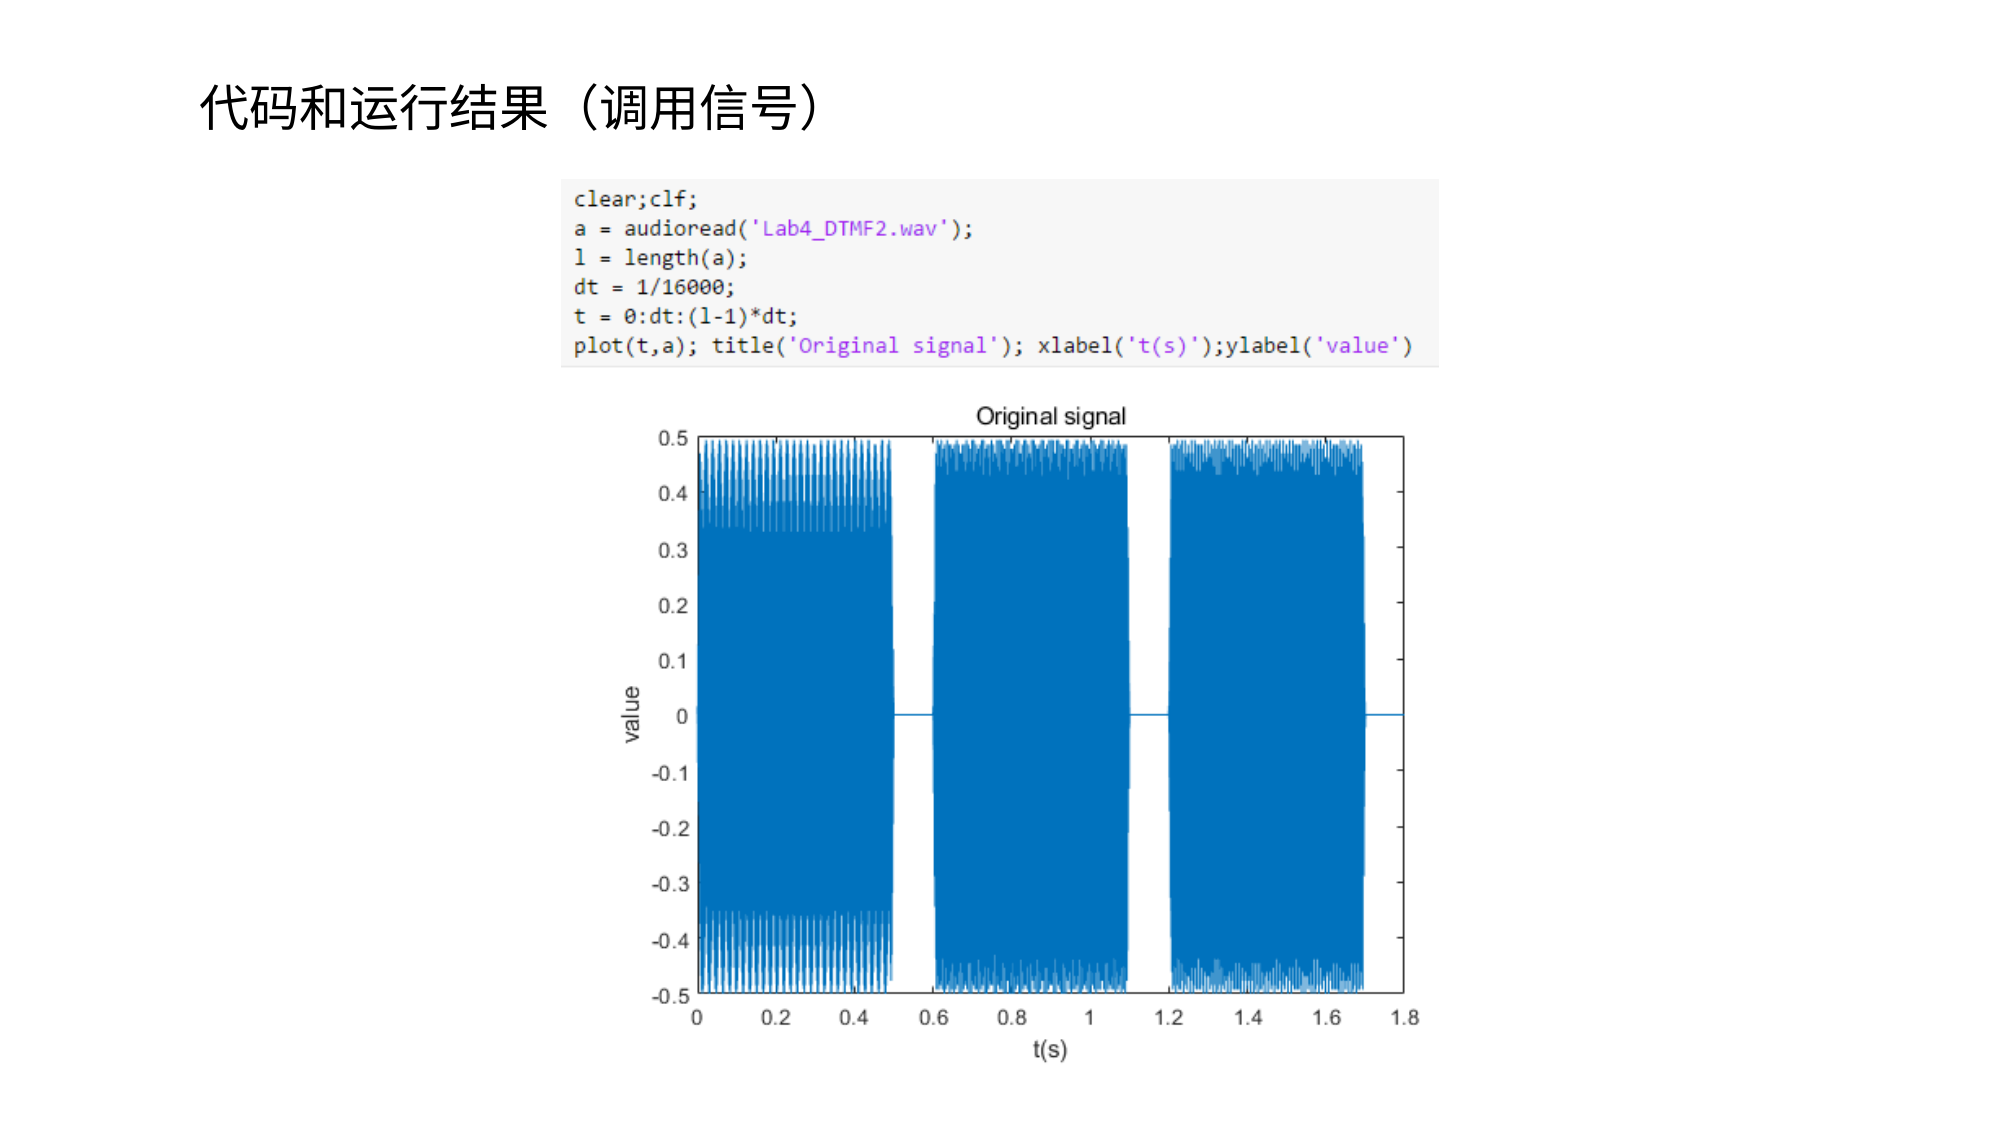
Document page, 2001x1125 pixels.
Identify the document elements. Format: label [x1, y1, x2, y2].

picture [561, 179, 1439, 1069]
